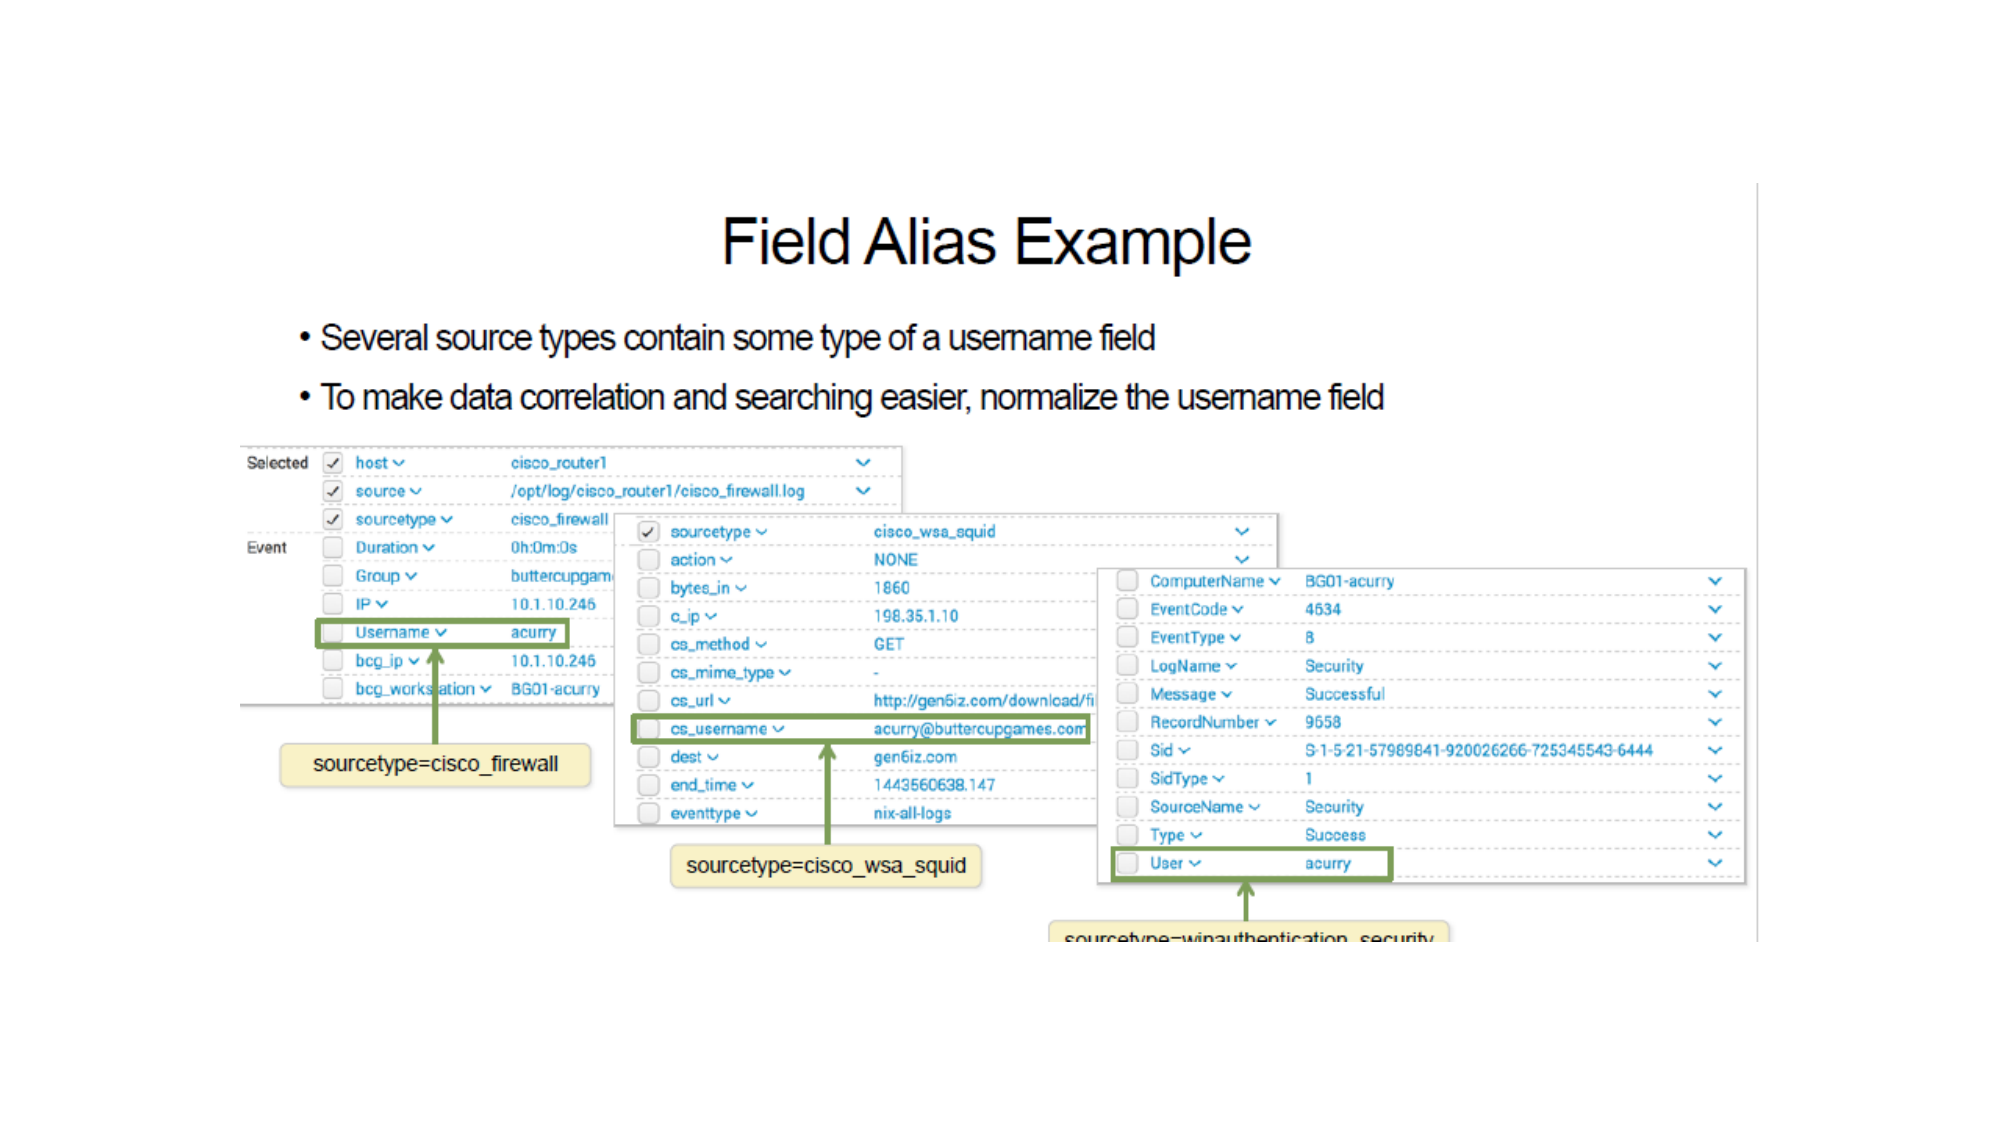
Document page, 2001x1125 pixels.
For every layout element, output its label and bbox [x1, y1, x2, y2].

picture [240, 183, 1760, 942]
